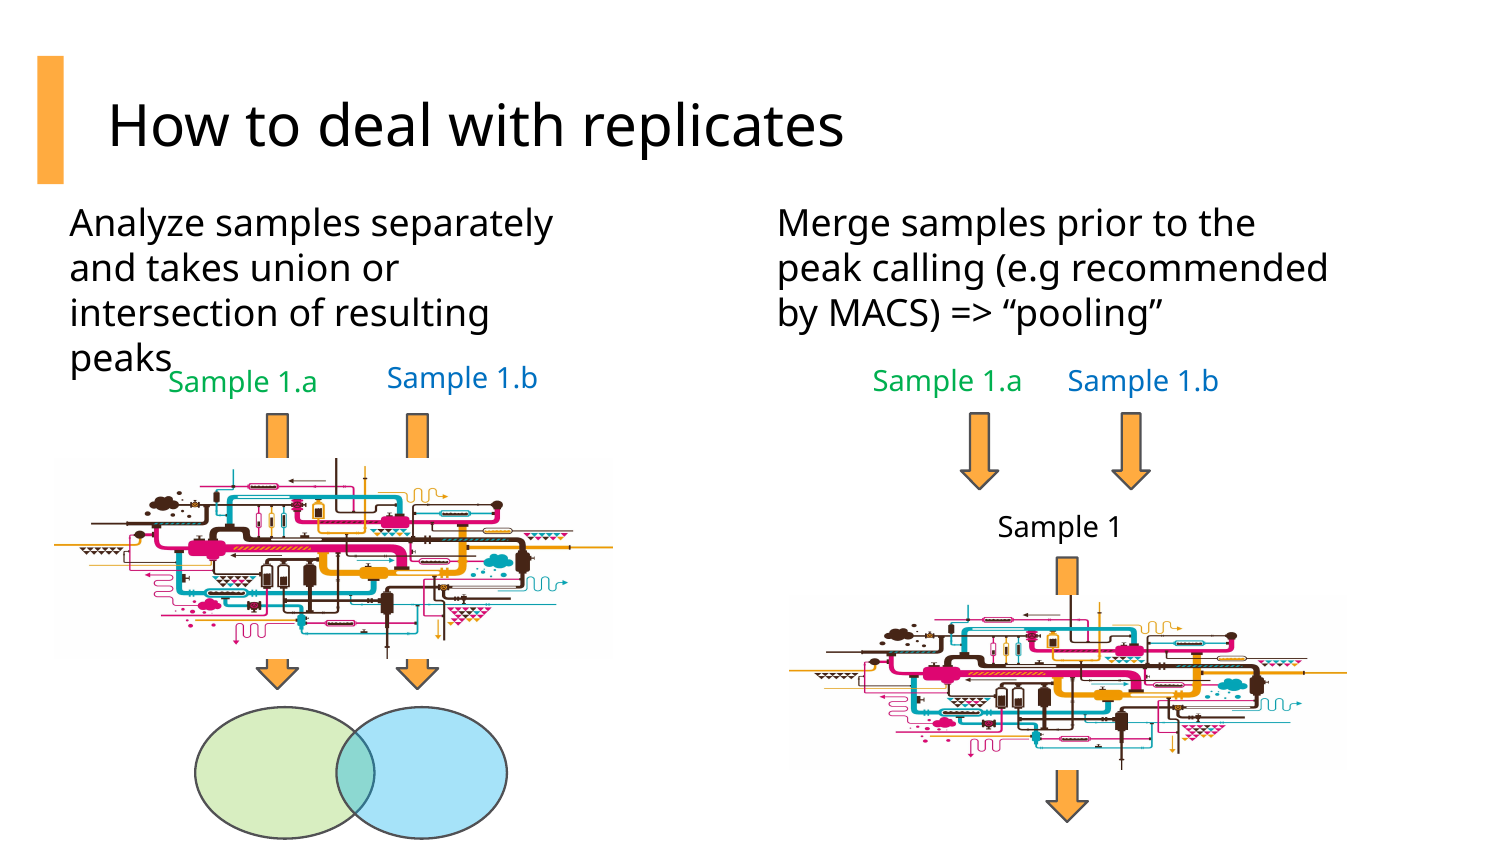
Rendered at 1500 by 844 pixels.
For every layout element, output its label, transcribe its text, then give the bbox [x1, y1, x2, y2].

text_box [396, 668, 439, 690]
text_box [761, 190, 1347, 823]
picture [54, 458, 613, 659]
text_box [256, 668, 299, 690]
text_box [266, 414, 288, 456]
text_box Sample 1.a [153, 355, 337, 401]
text_box [407, 414, 428, 456]
text_box Sample 1.b [371, 351, 597, 397]
text_box [195, 707, 355, 839]
title How to deal with replicates [92, 72, 1491, 167]
text_box Analyze samples separately and takes union or intersection of resulting peaks [54, 191, 612, 305]
text_box [336, 707, 507, 839]
